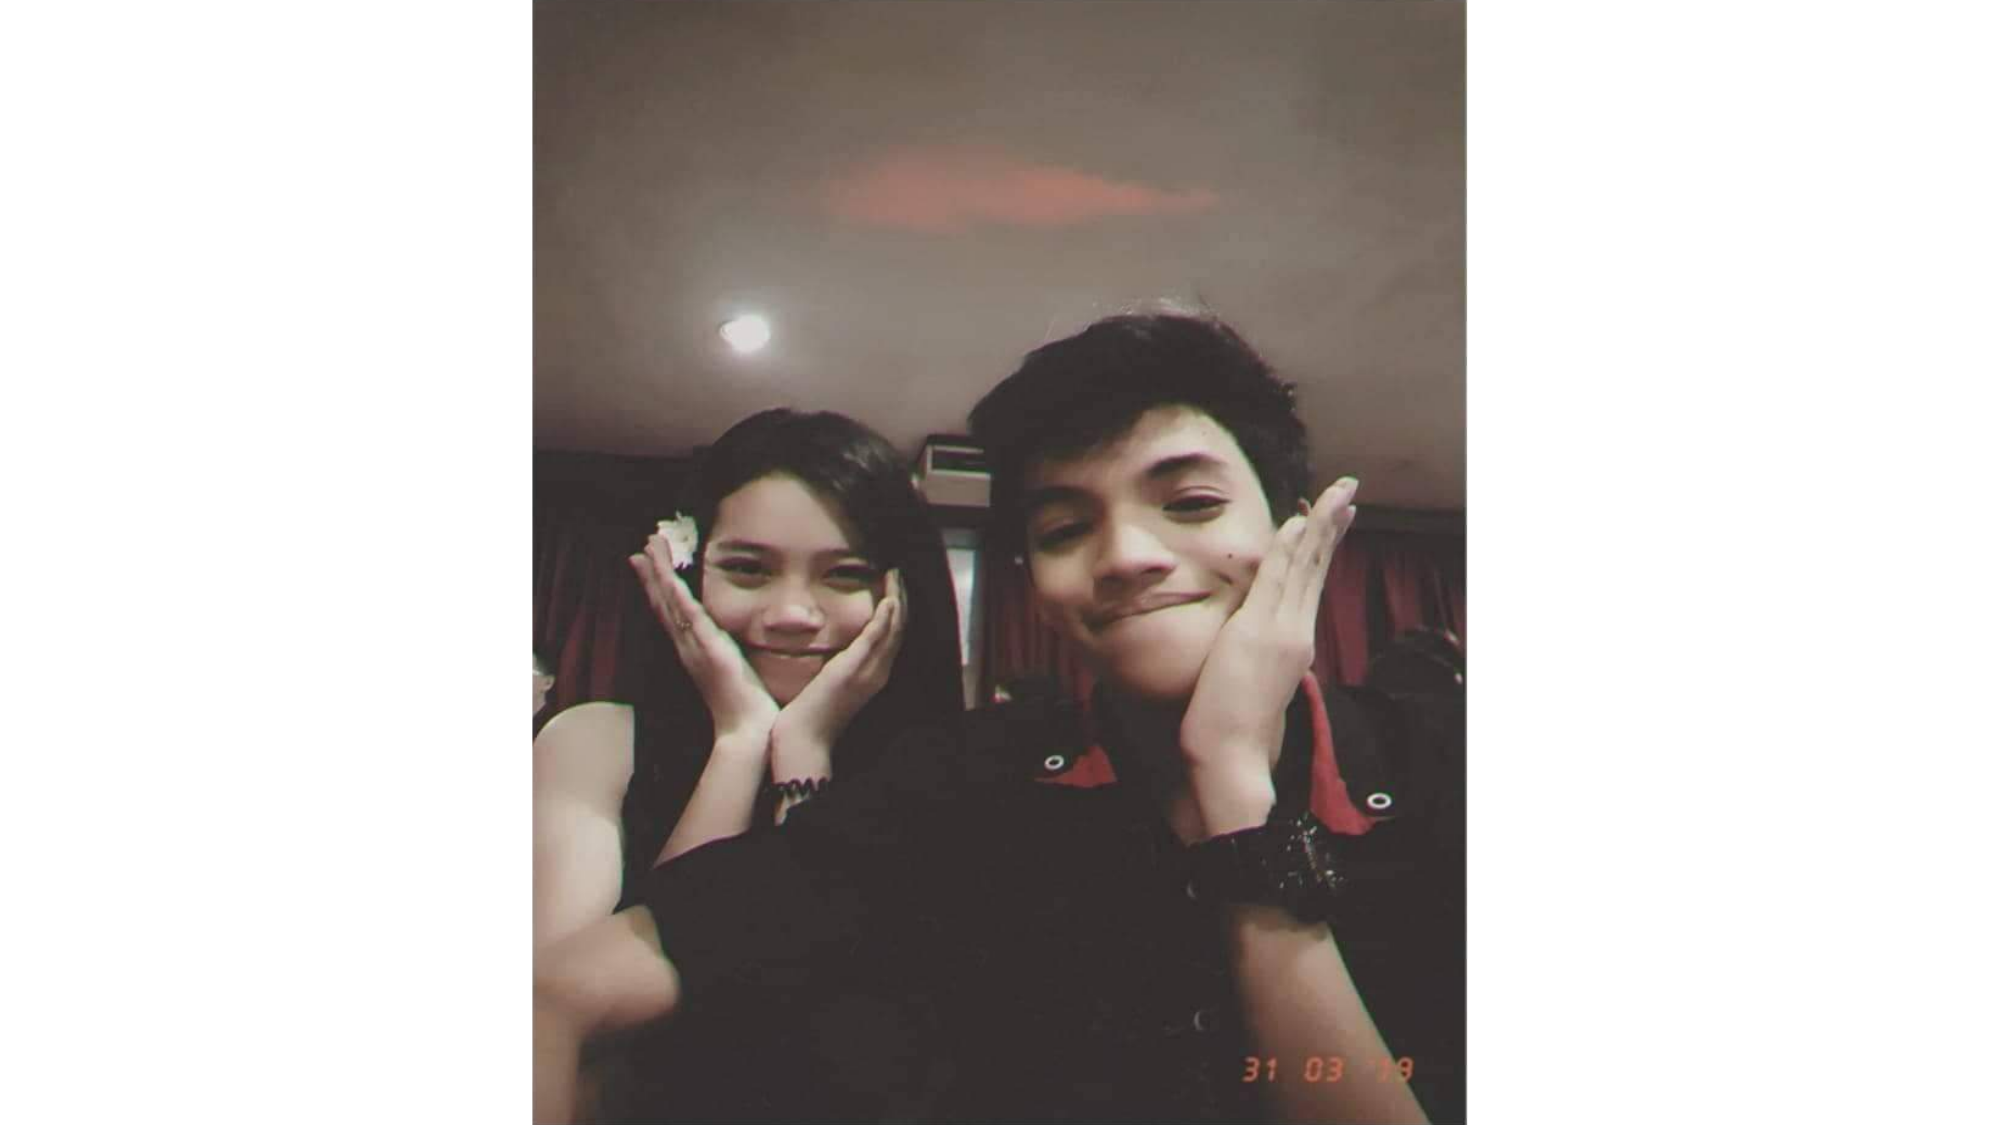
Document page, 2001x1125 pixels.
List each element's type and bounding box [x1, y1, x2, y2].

picture [532, 0, 1468, 1125]
